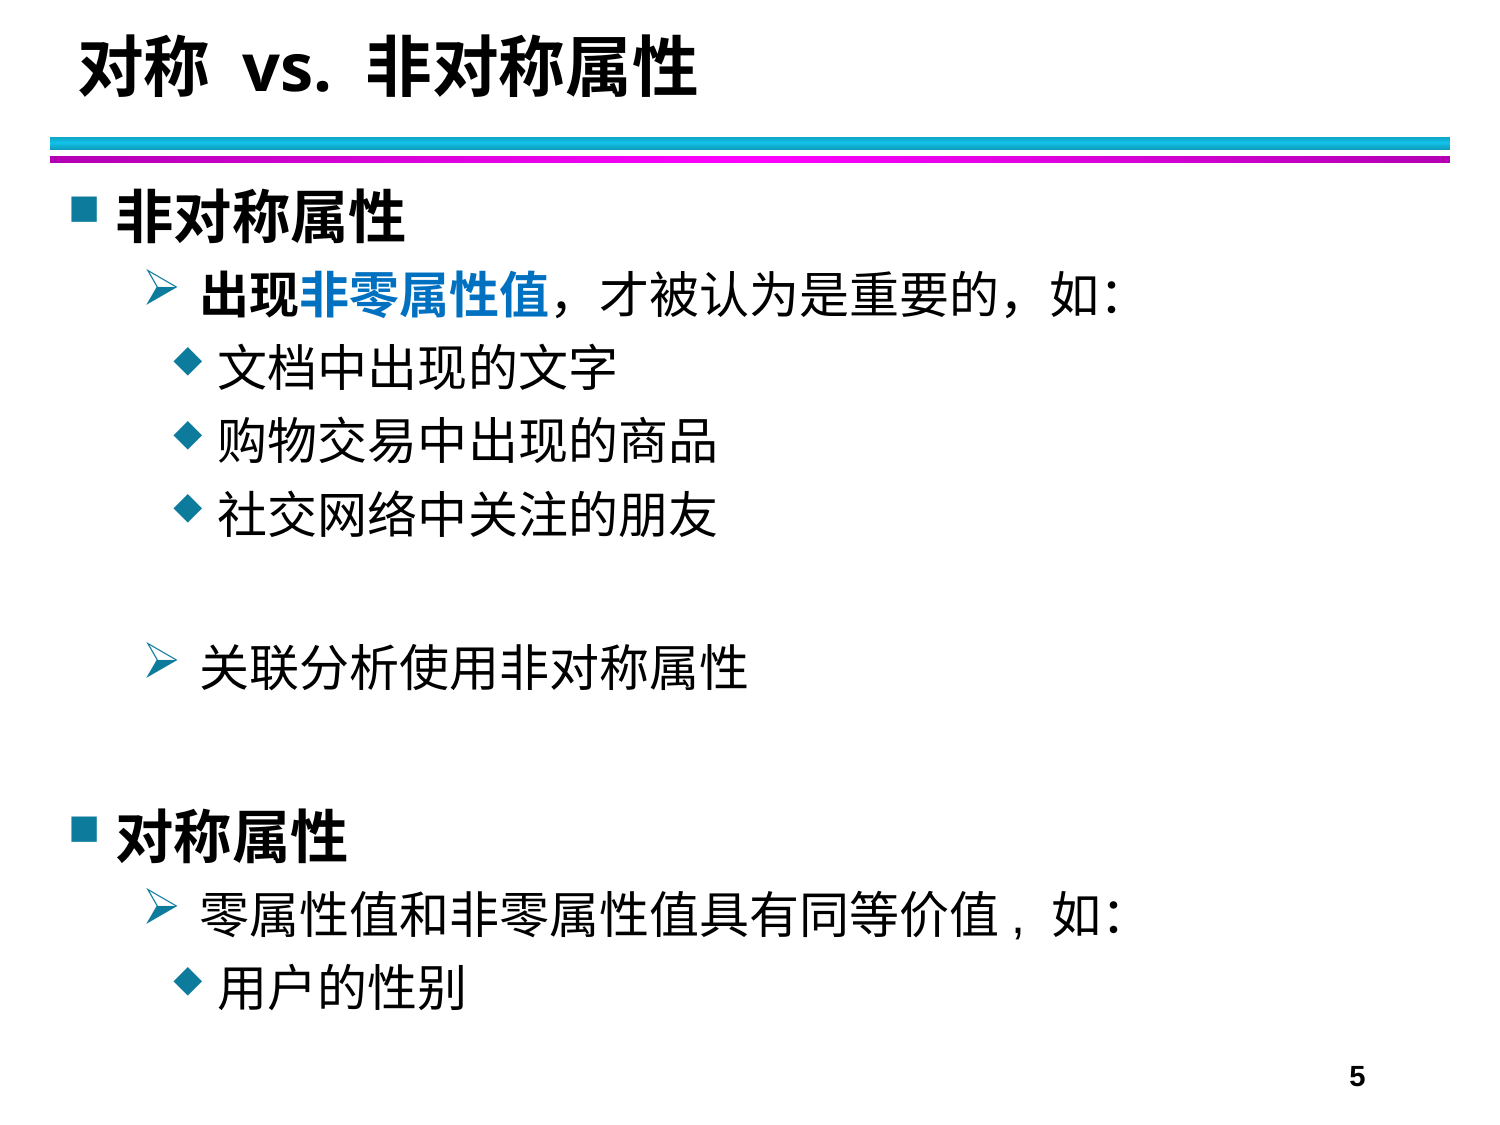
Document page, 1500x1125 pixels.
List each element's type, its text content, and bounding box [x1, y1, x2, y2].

title 对称 vs. 非对称属性 [62, 24, 1421, 113]
list 非对称属性 出现非零属性值，才被认为是重要的，如： 文档中出现的文字 购物交易中出现的商品 社交网络中关注的朋友 关联分析使用非对称属性 对称属性 零属性值和非零属性值具有同等价值, 如： 用户的性别 [53, 172, 1421, 1025]
